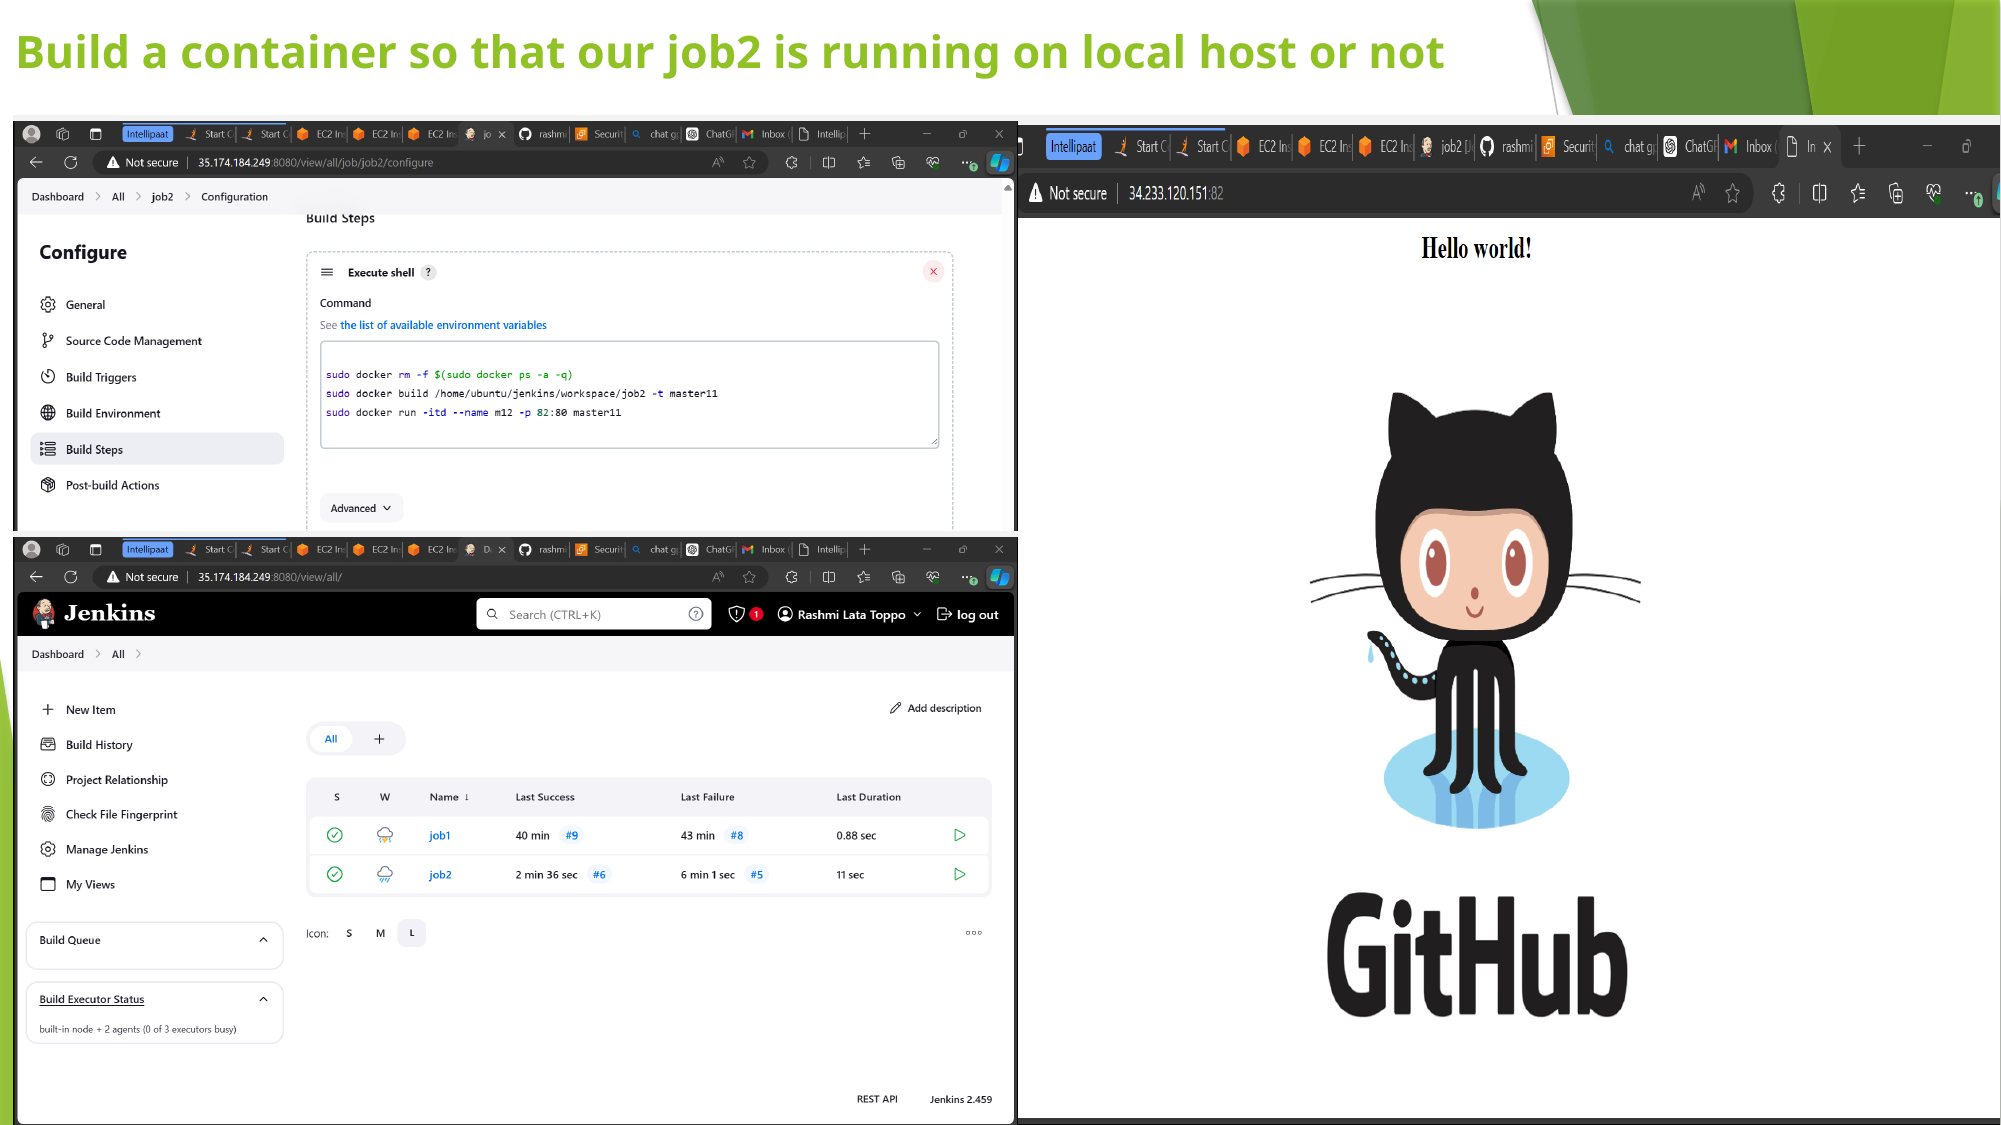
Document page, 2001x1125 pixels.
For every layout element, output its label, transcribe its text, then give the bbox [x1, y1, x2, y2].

title Build a container so that our job2 is running on local host or not [0, 16, 1725, 116]
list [1019, 114, 2000, 1125]
picture [12, 114, 1019, 1125]
